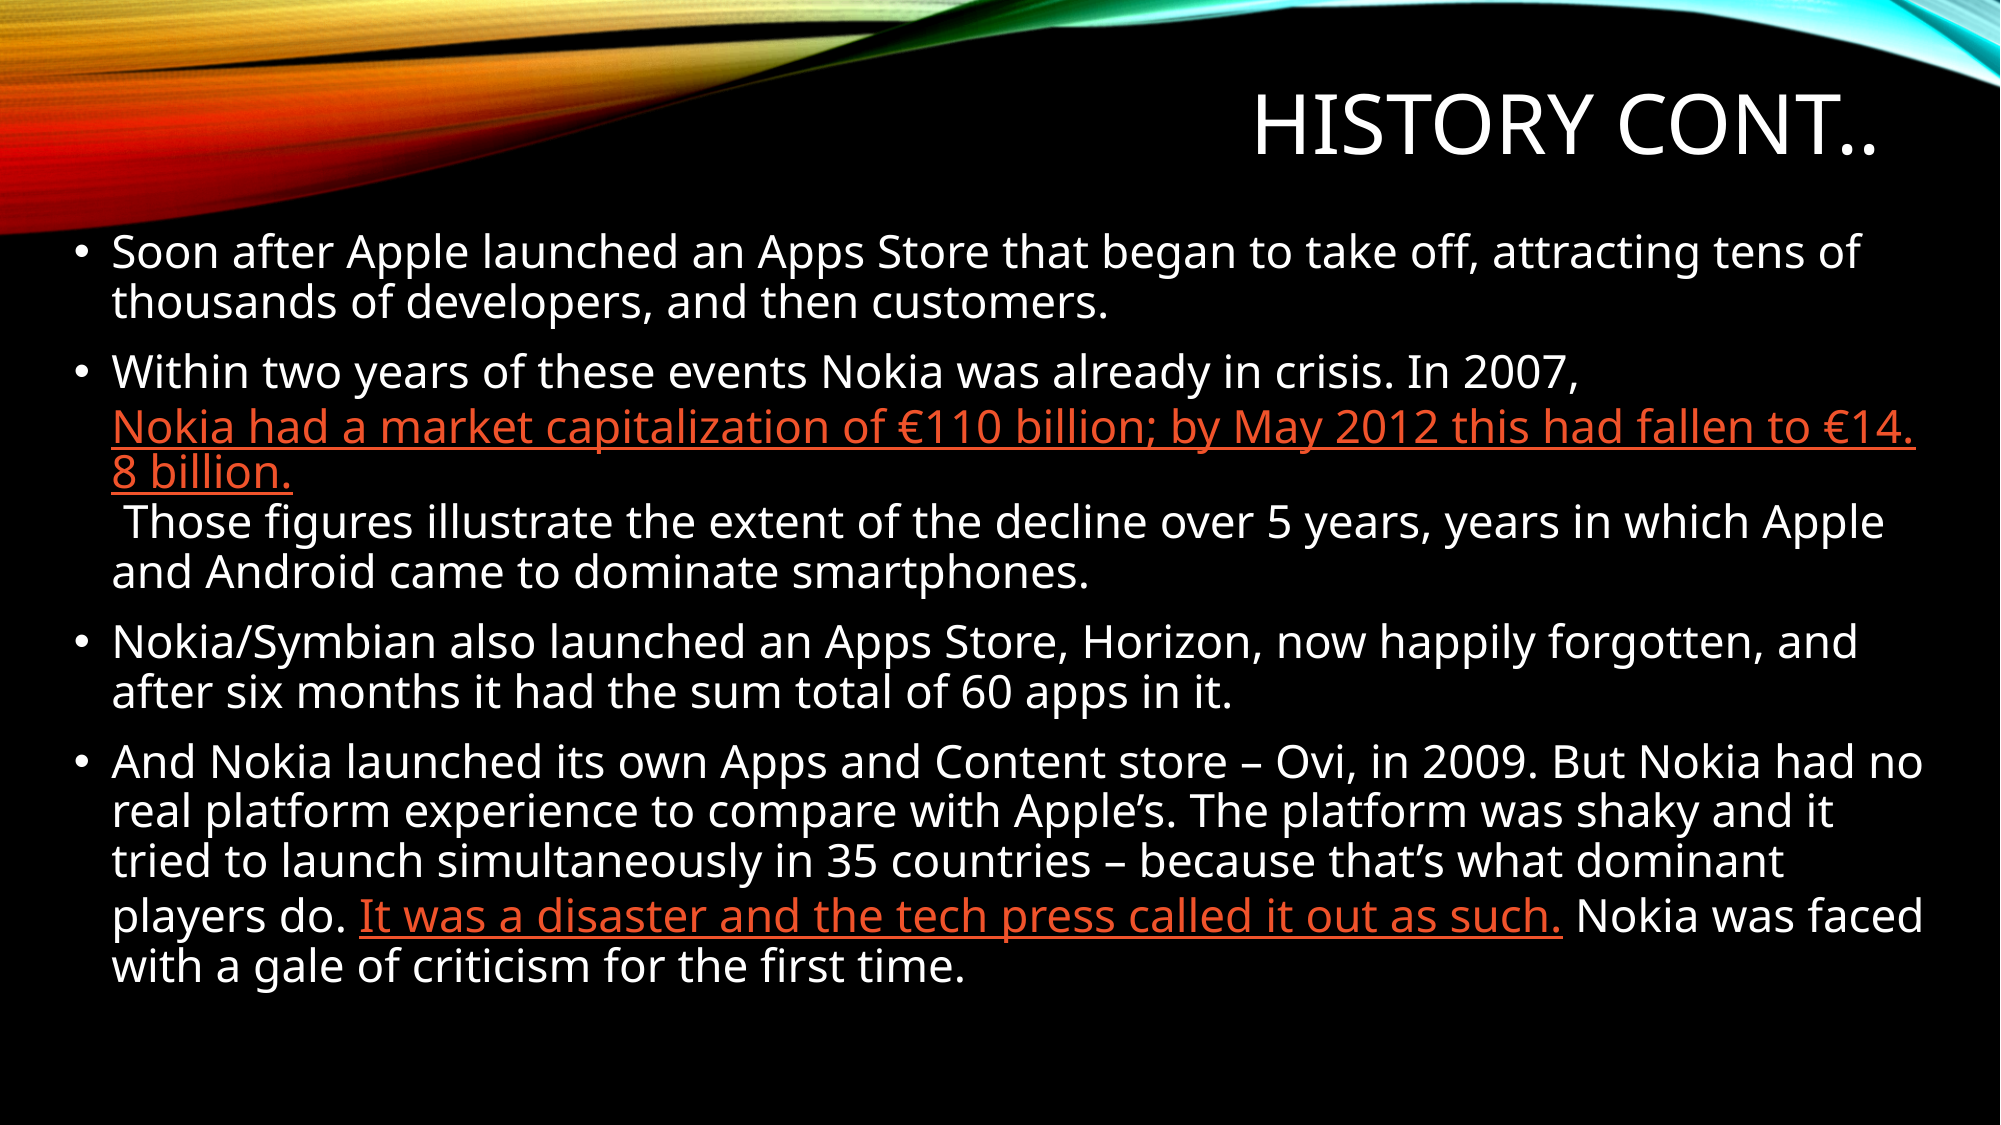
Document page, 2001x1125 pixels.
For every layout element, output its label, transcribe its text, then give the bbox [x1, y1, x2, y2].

picture [0, 0, 2000, 237]
title HISTORY CONT.. [321, 66, 1897, 190]
list Soon after Apple launched an Apps Store that began to take off, attracting tens of thousands of developers, and then customers. Within two years of these events Nokia was already in crisis. In 2007, Nokia had a market capitalization of €110 billion; by May 2012 this had fallen to €14.8 billion. Those figures illustrate the extent of the decline over 5 years, years in which Apple and Android came to dominate smartphones. Nokia/Symbian also launched an Apps Store, Horizon, now happily forgotten, and after six months it had the sum total of 60 apps in it. And Nokia launched its own Apps and Content store – Ovi, in 2009. But Nokia had no real platform experience to compare with Apple’s. The platform was shaky and it tried to launch simultaneously in 35 countries – because that’s what dominant players do. It was a disaster and the tech press called it out as such. Nokia was faced with a gale of criticism for the first time. [58, 221, 1942, 1125]
